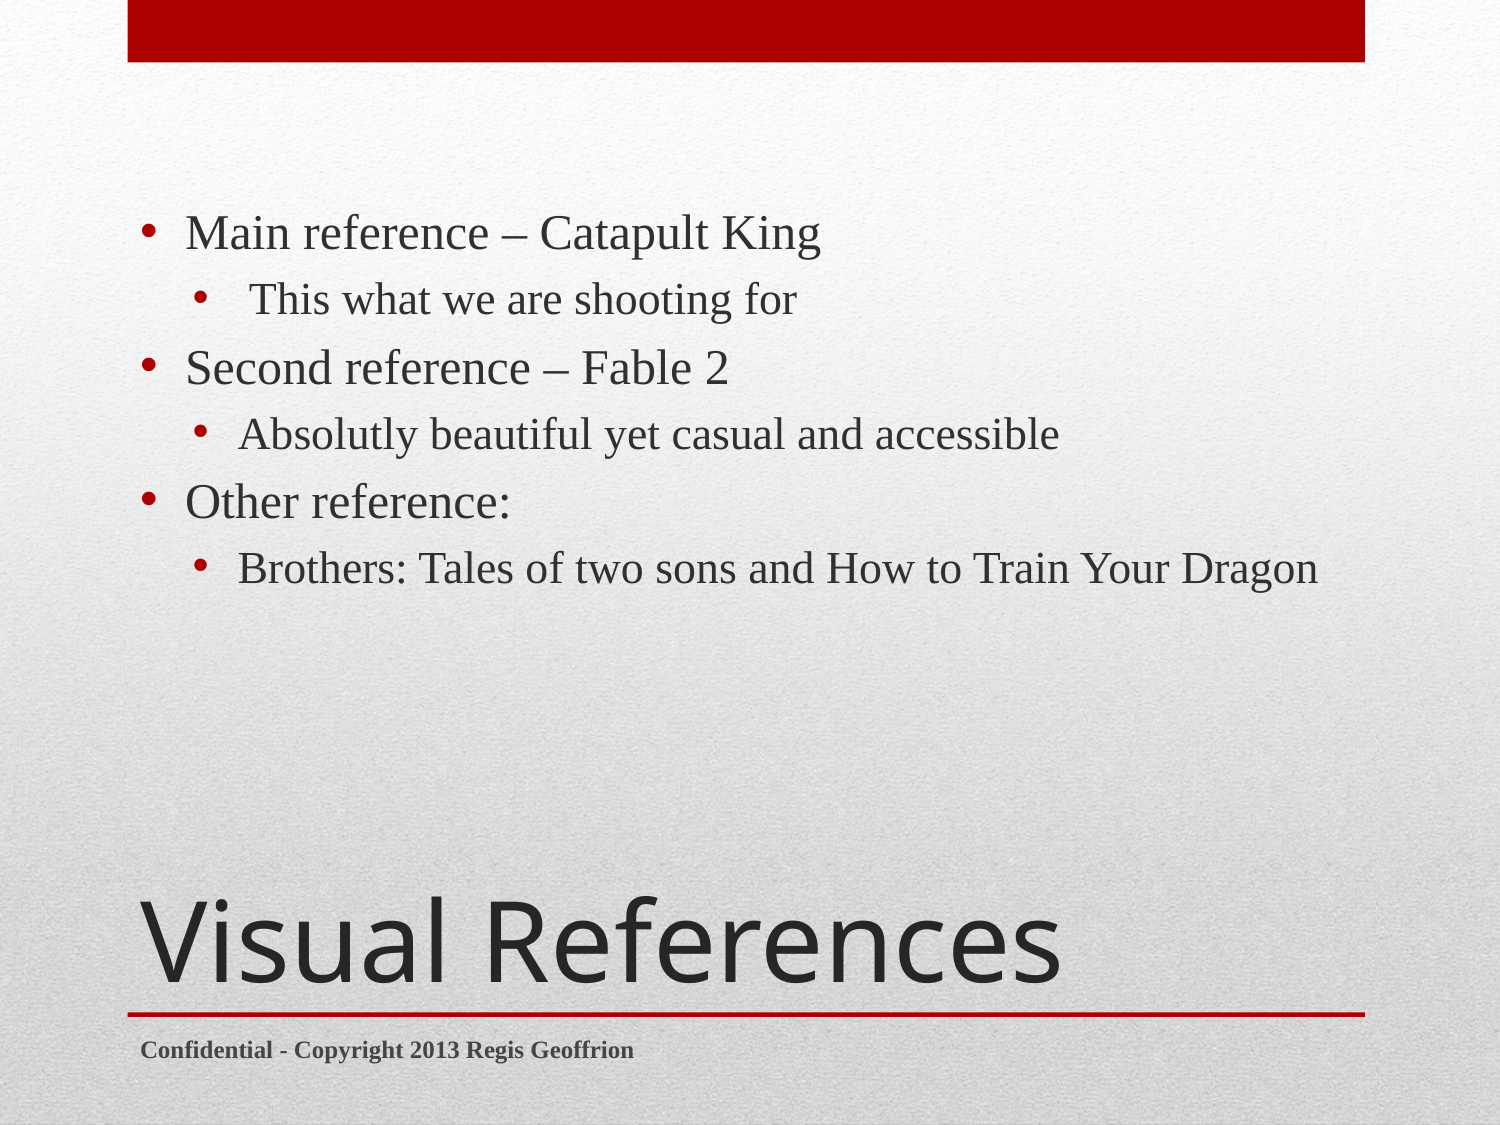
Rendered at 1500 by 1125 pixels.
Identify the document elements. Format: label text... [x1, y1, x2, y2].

title Visual References [125, 750, 1238, 1013]
footer Confidential - Copyright 2013 Regis Geoffrion [125, 1018, 925, 1079]
list Main reference – Catapult King This what we are shooting for Second reference – Fable 2 Absolutly beautiful yet casual and accessible Other reference: Brothers: Tales of two sons and How to Train Your Dragon [125, 112, 1363, 750]
